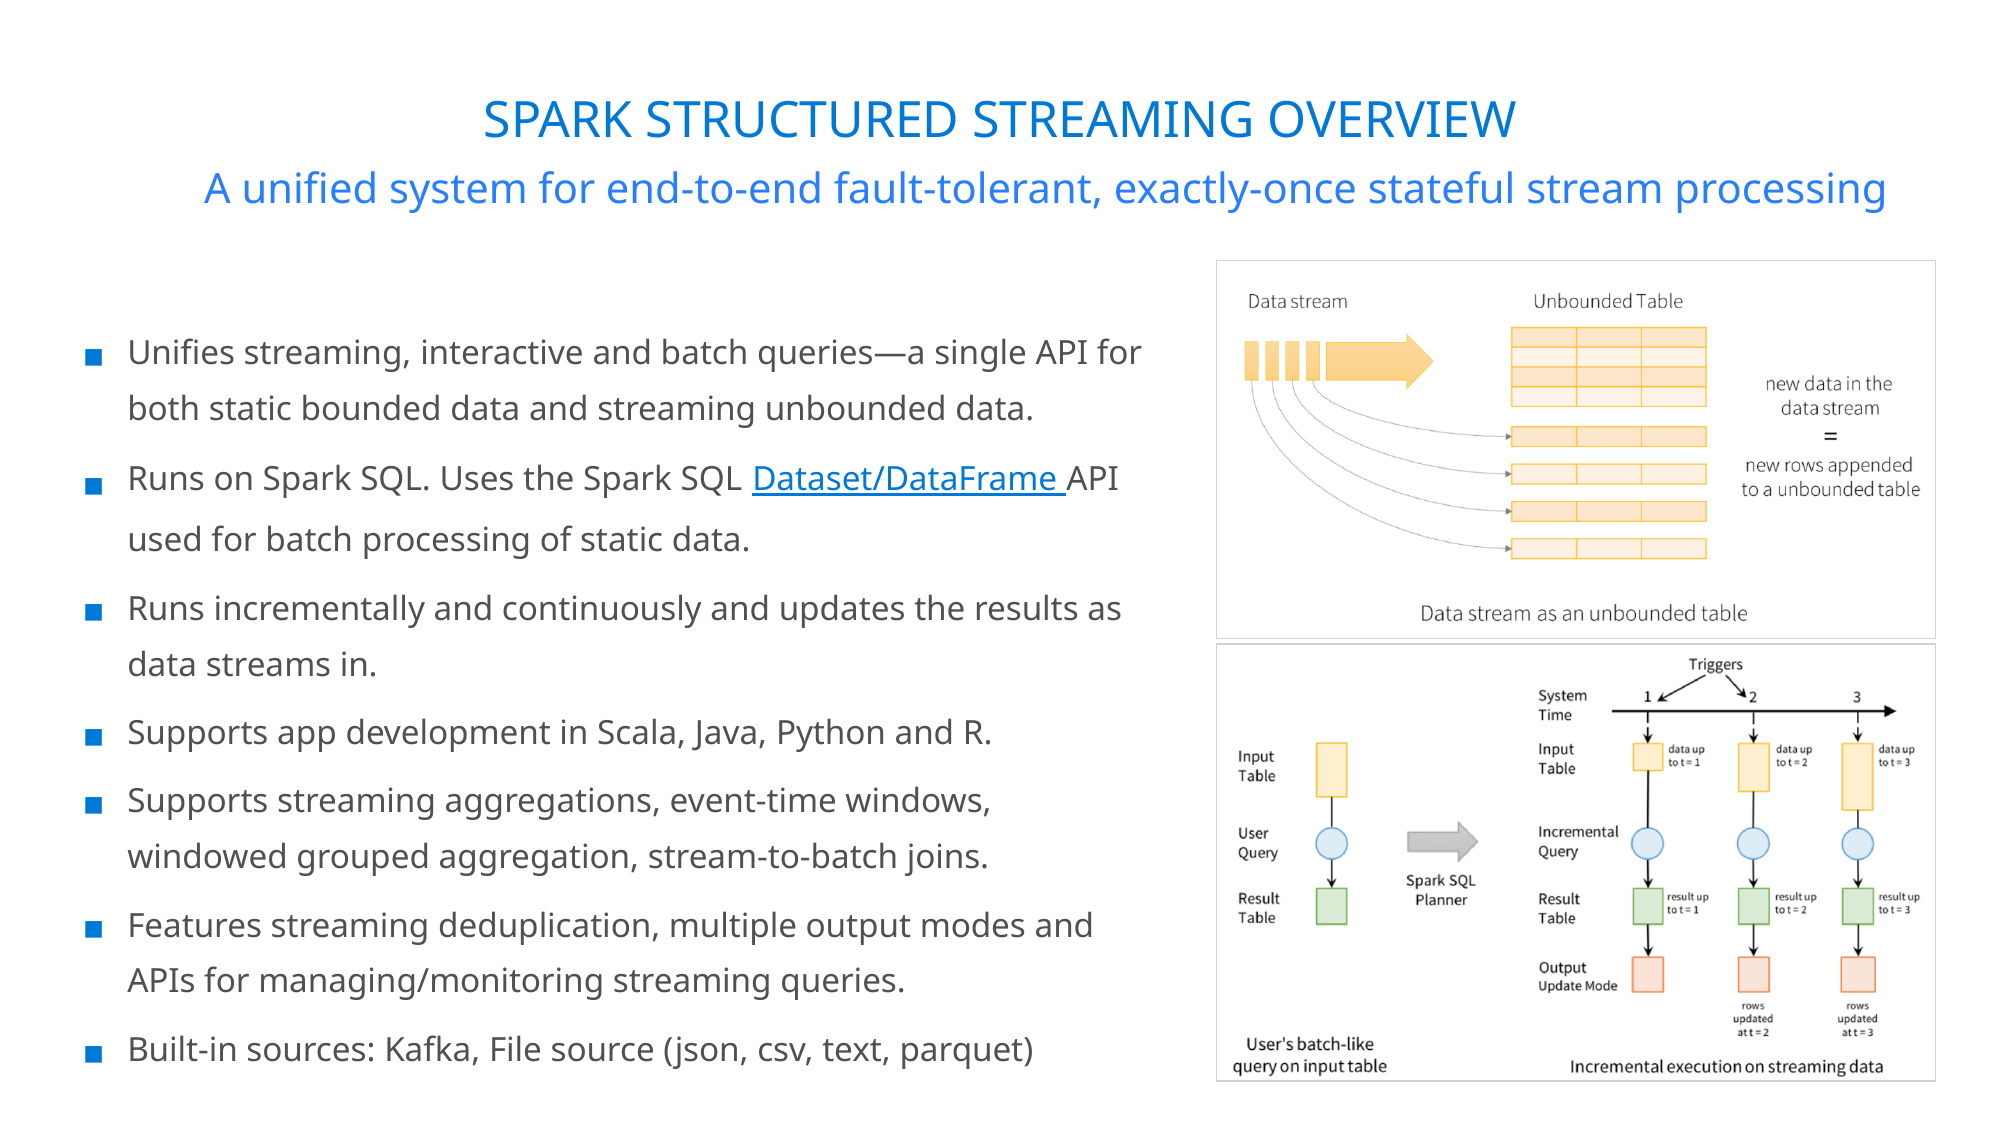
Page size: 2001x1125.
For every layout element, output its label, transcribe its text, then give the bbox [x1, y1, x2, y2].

title SPARK STRUCTURED STREAMING OVERVIEW [44, 47, 1957, 196]
text_box A unified system for end-to-end fault-tolerant, exactly-once stateful stream processing [55, 152, 1982, 228]
list Unifies streaming, interactive and batch queries—a single API for both static bounded data and streaming unbounded data. Runs on Spark SQL. Uses the Spark SQL Dataset/DataFrame API used for batch processing of static data. Runs incrementally and continuously and updates the results as data streams in. Supports app development in Scala, Java, Python and R. Supports streaming aggregations, event-time windows, windowed grouped aggregation, stream-to-batch joins. Features streaming deduplication, multiple output modes and APIs for managing/monitoring streaming queries. Built-in sources: Kafka, File source (json, csv, text, parquet) [9, 299, 1178, 983]
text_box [1217, 260, 1936, 1081]
